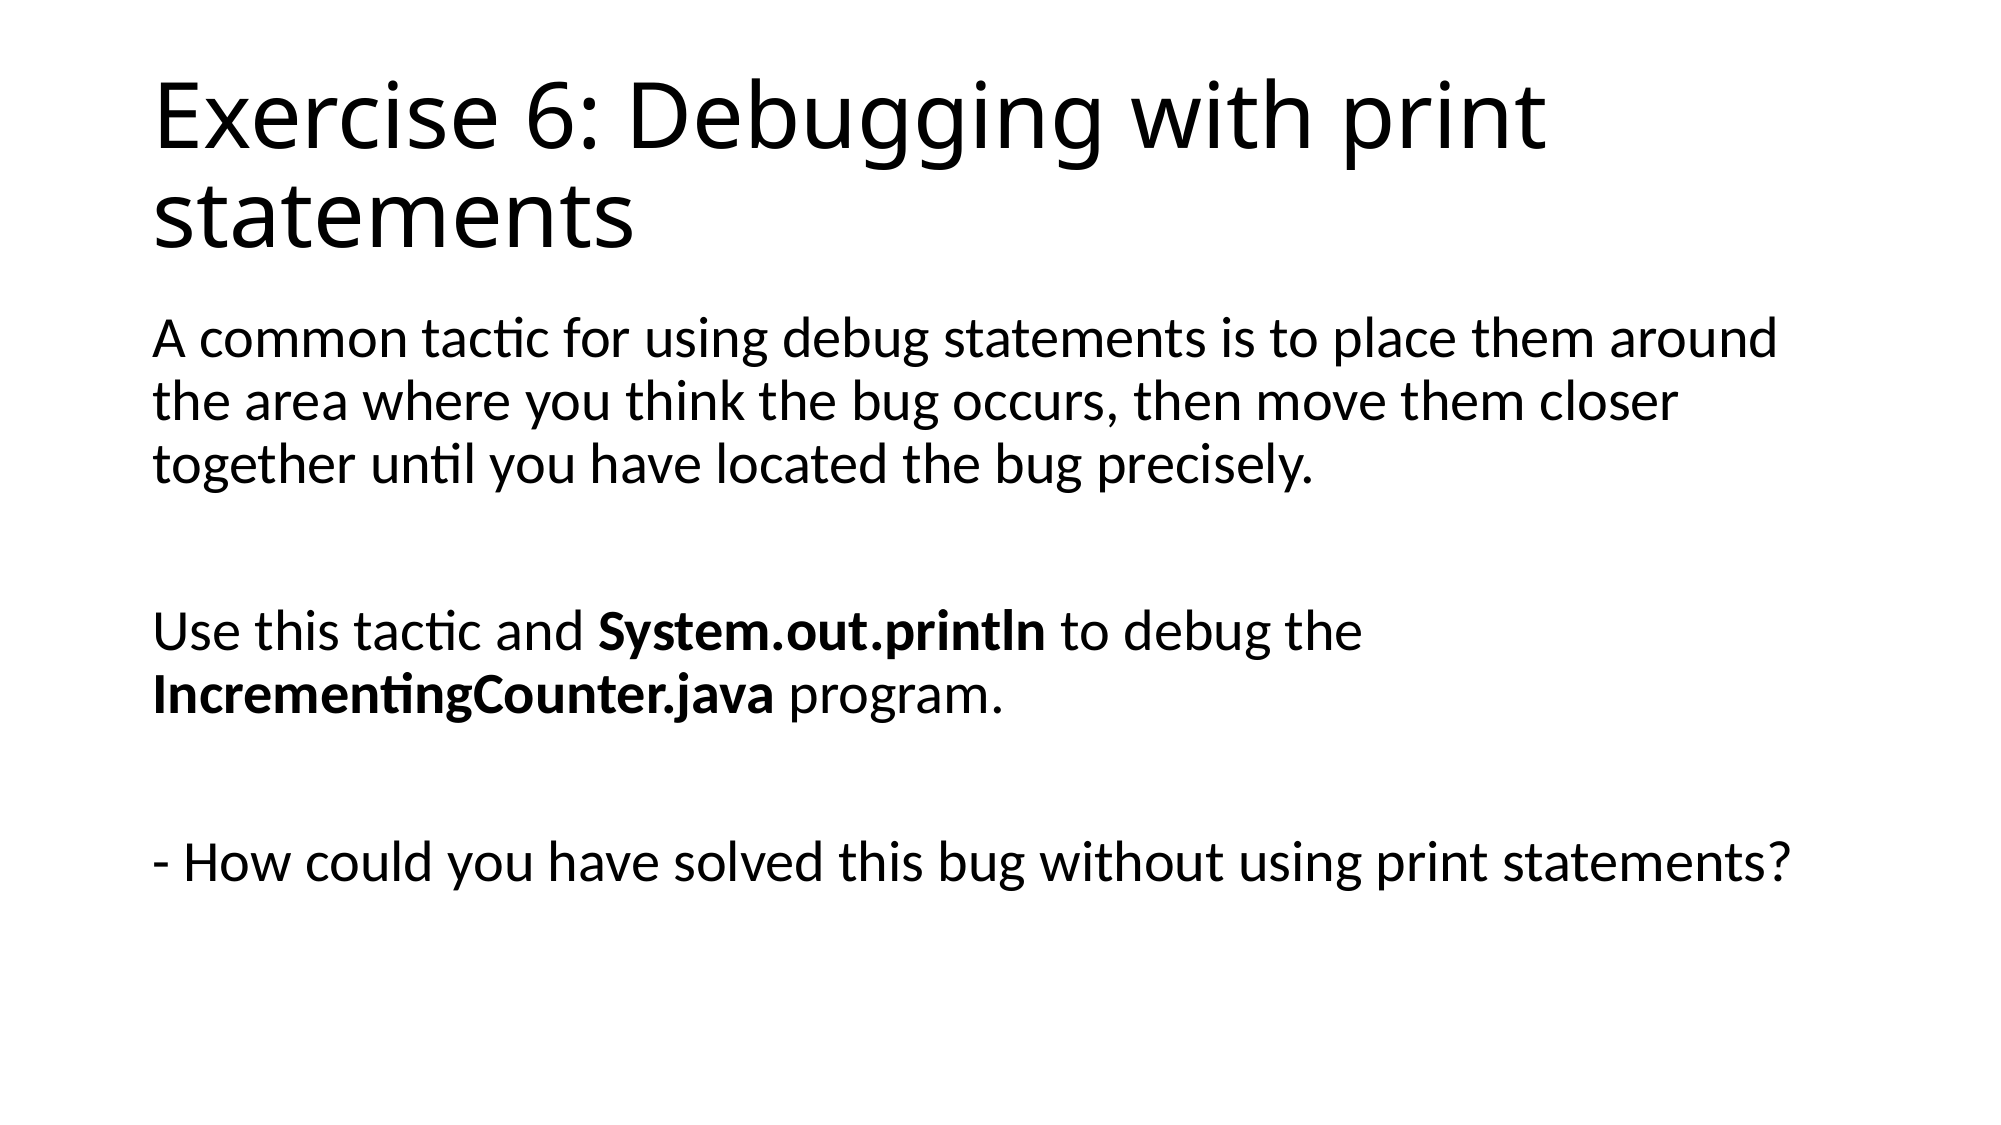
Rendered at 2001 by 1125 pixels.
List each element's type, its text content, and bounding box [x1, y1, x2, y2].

list A common tactic for using debug statements is to place them around the area where you think the bug occurs, then move them closer together until you have located the bug precisely. Use this tactic and System.out.println to debug the IncrementingCounter.java program. - How could you have solved this bug without using print statements? [137, 299, 1863, 1014]
title Exercise 6: Debugging with print statements [137, 59, 1863, 278]
